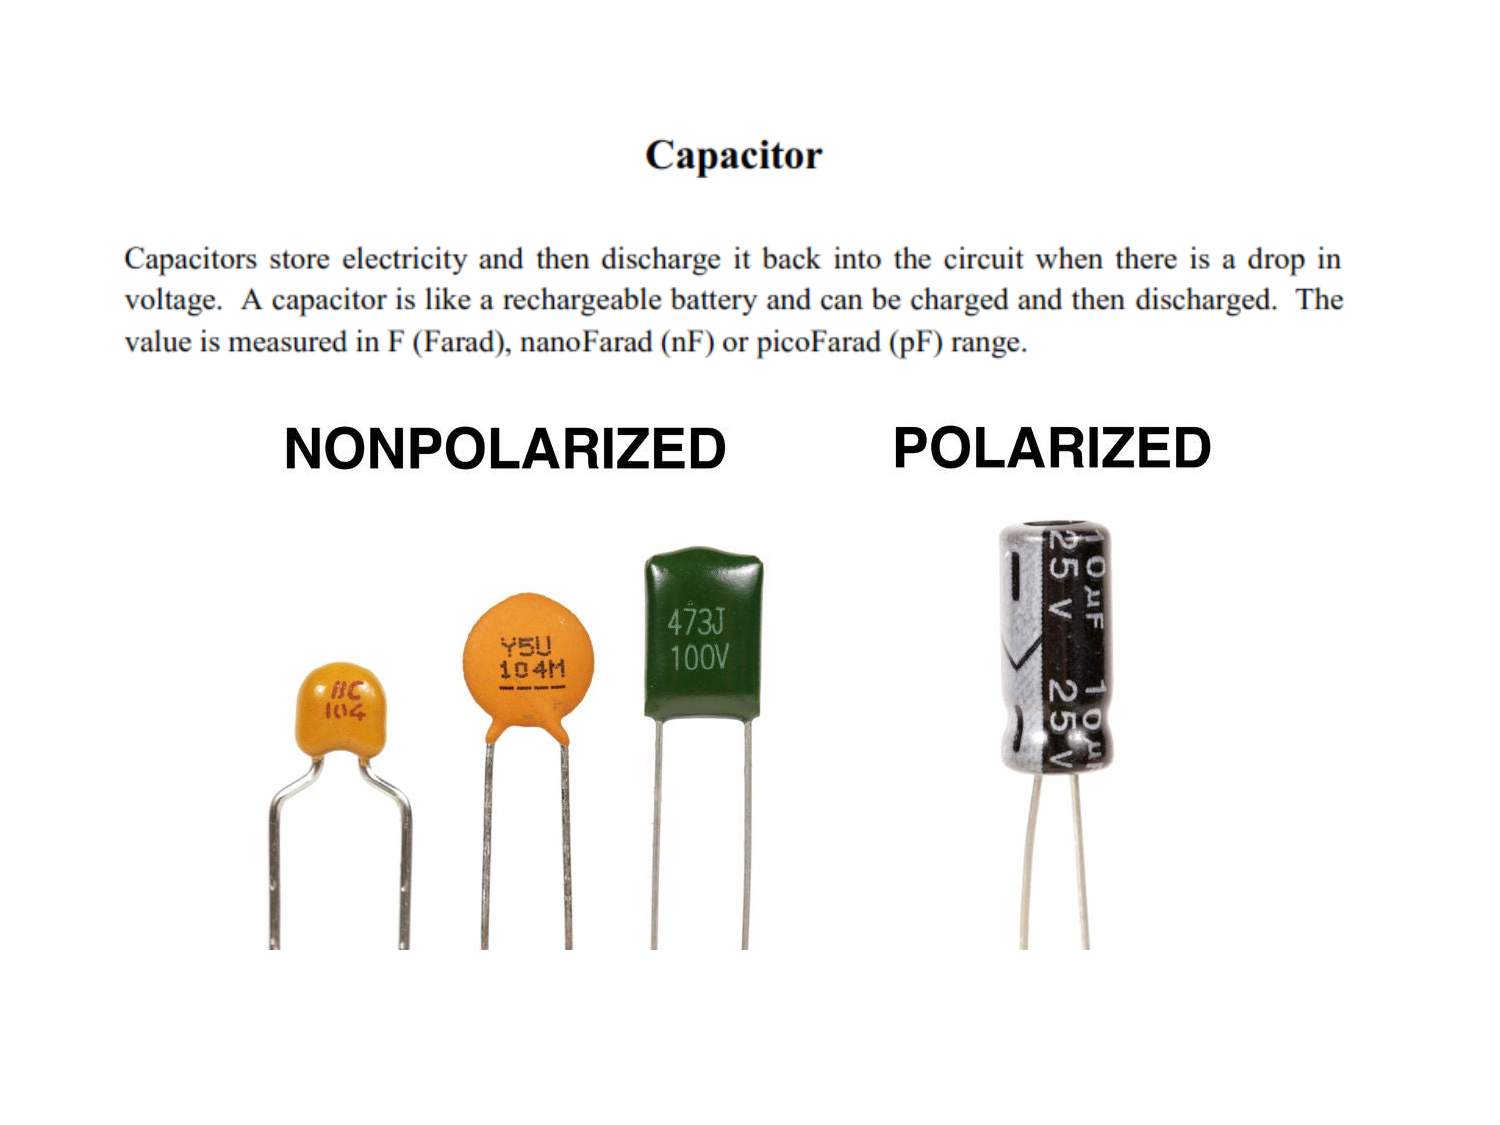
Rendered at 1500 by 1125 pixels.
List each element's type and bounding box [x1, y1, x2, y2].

picture [62, 103, 1438, 1022]
